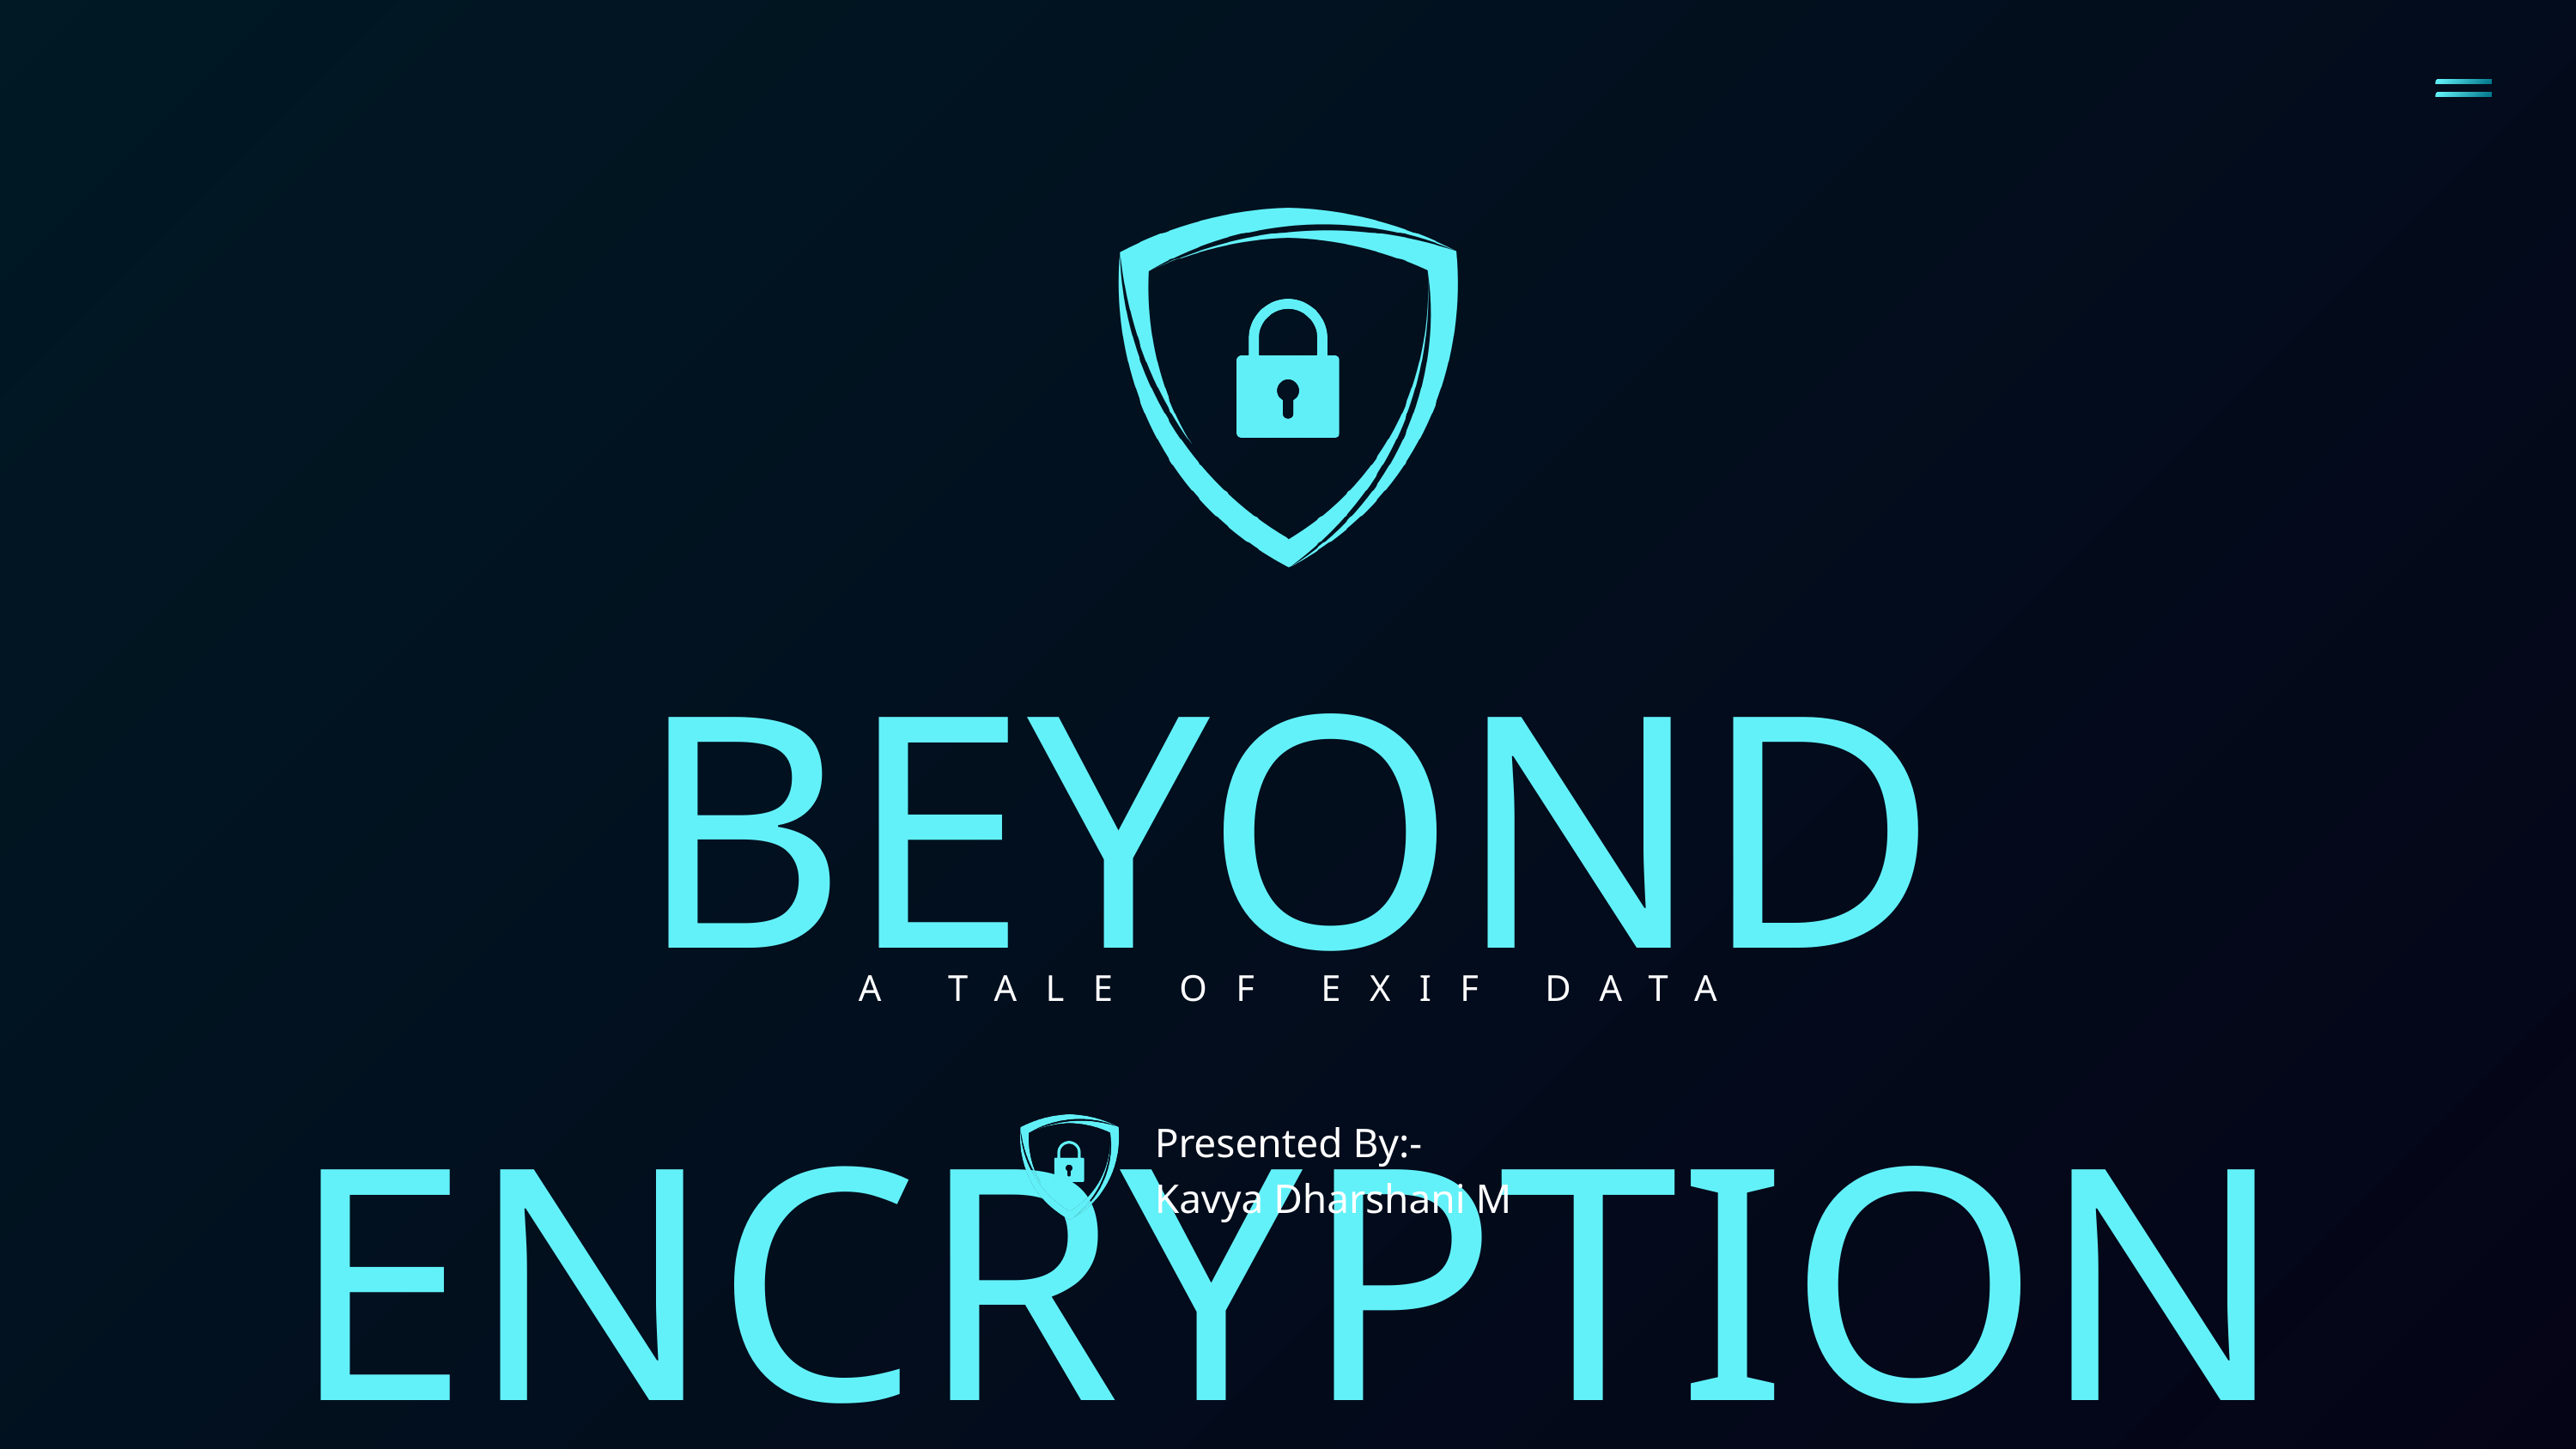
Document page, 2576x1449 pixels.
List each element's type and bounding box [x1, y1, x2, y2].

text_box [181, 207, 2395, 1220]
text_box [2435, 92, 2493, 97]
text_box [2435, 79, 2493, 84]
